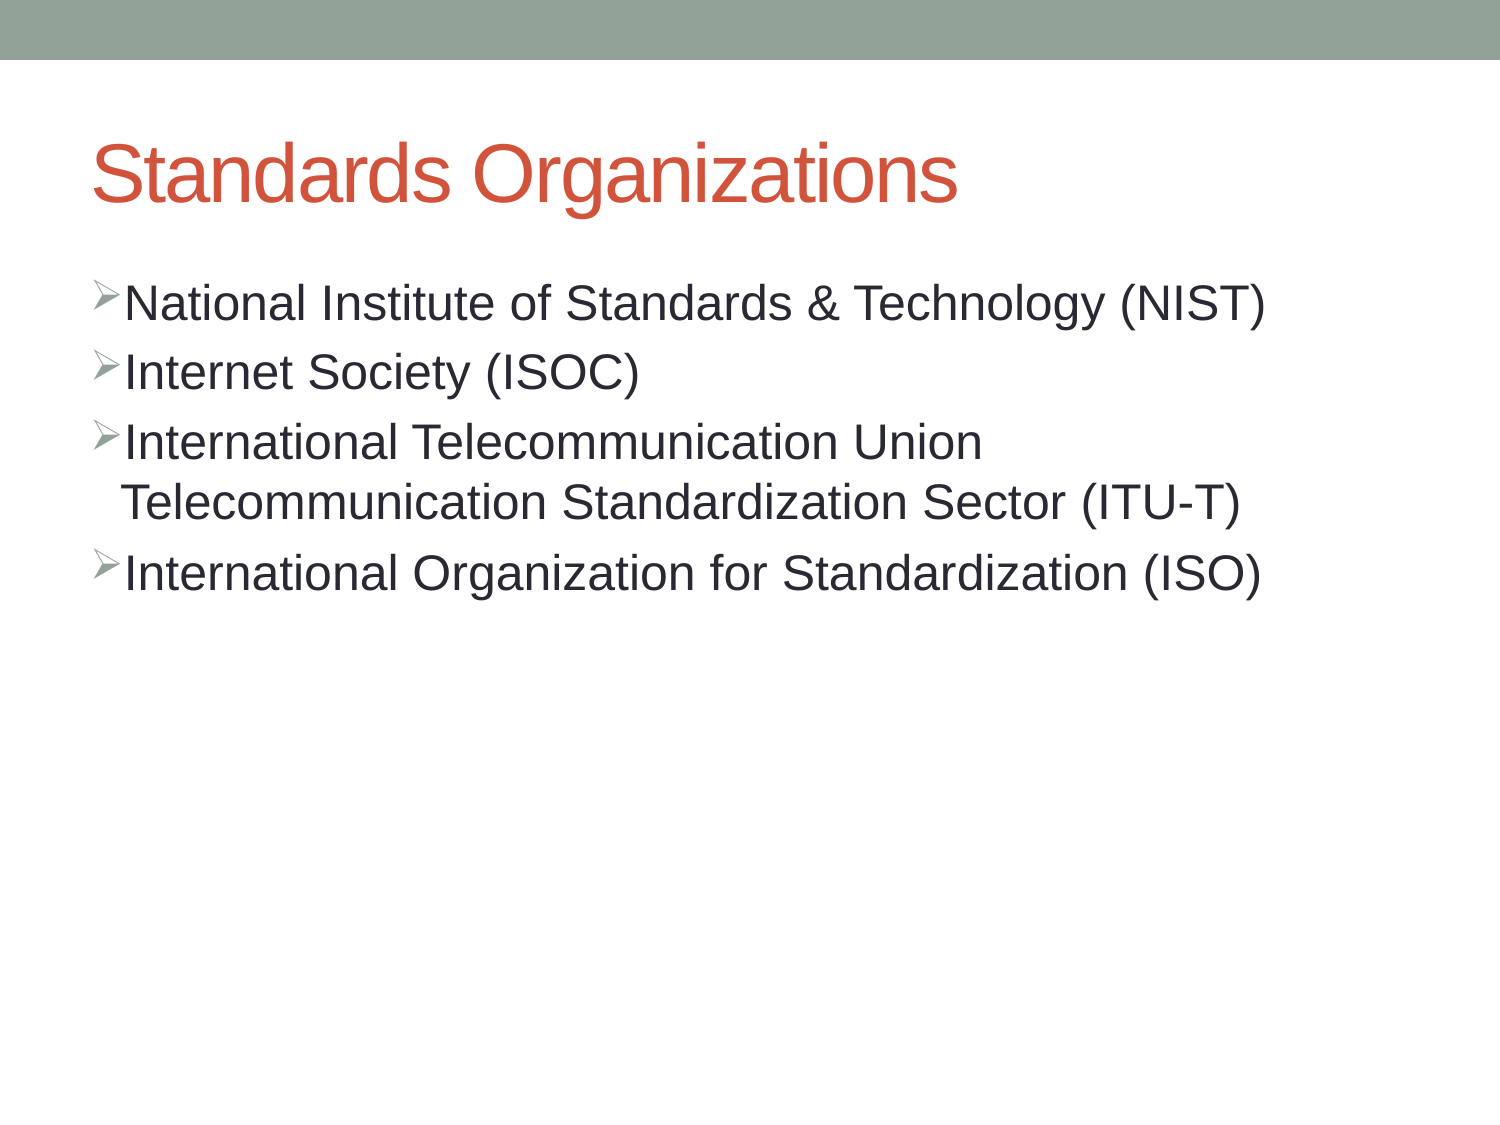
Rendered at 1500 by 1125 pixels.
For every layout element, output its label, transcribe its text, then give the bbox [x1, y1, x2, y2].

list National Institute of Standards & Technology (NIST) Internet Society (ISOC) International Telecommunication Union Telecommunication Standardization Sector (ITU-T) International Organization for Standardization (ISO) [75, 262, 1425, 1063]
title Standards Organizations [75, 87, 1425, 250]
